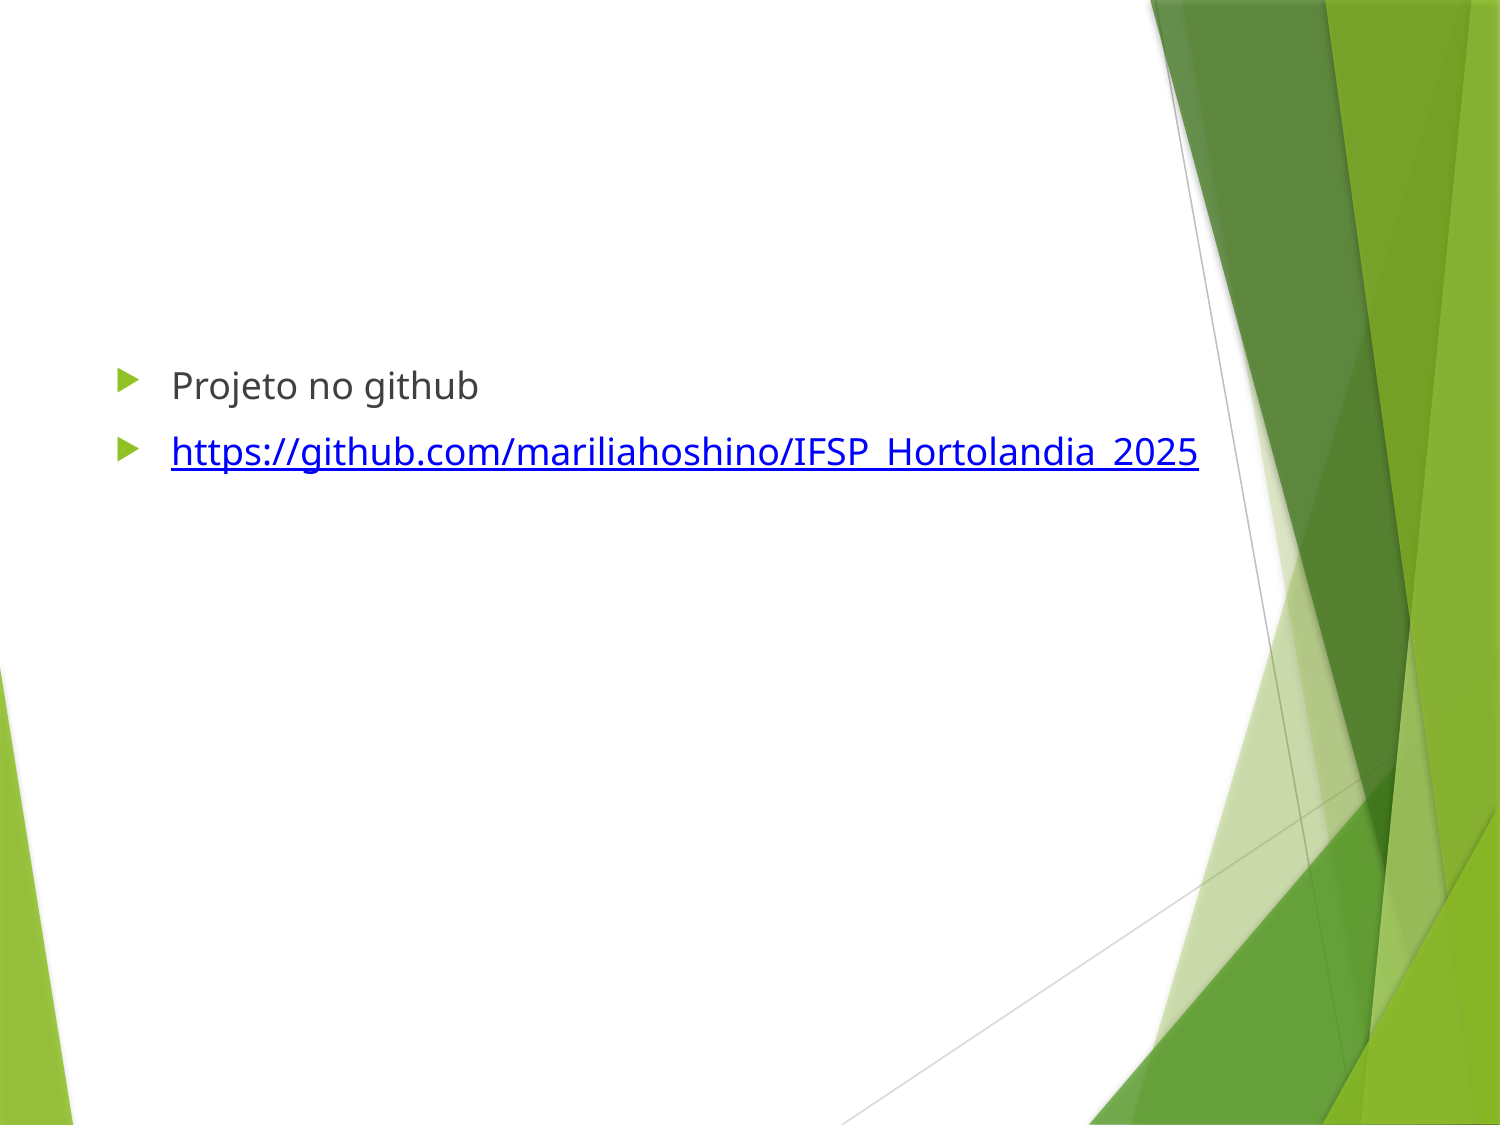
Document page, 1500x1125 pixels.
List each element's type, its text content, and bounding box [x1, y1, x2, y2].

list Projeto no github https://github.com/mariliahoshino/IFSP_Hortolandia_2025 [99, 354, 1219, 991]
